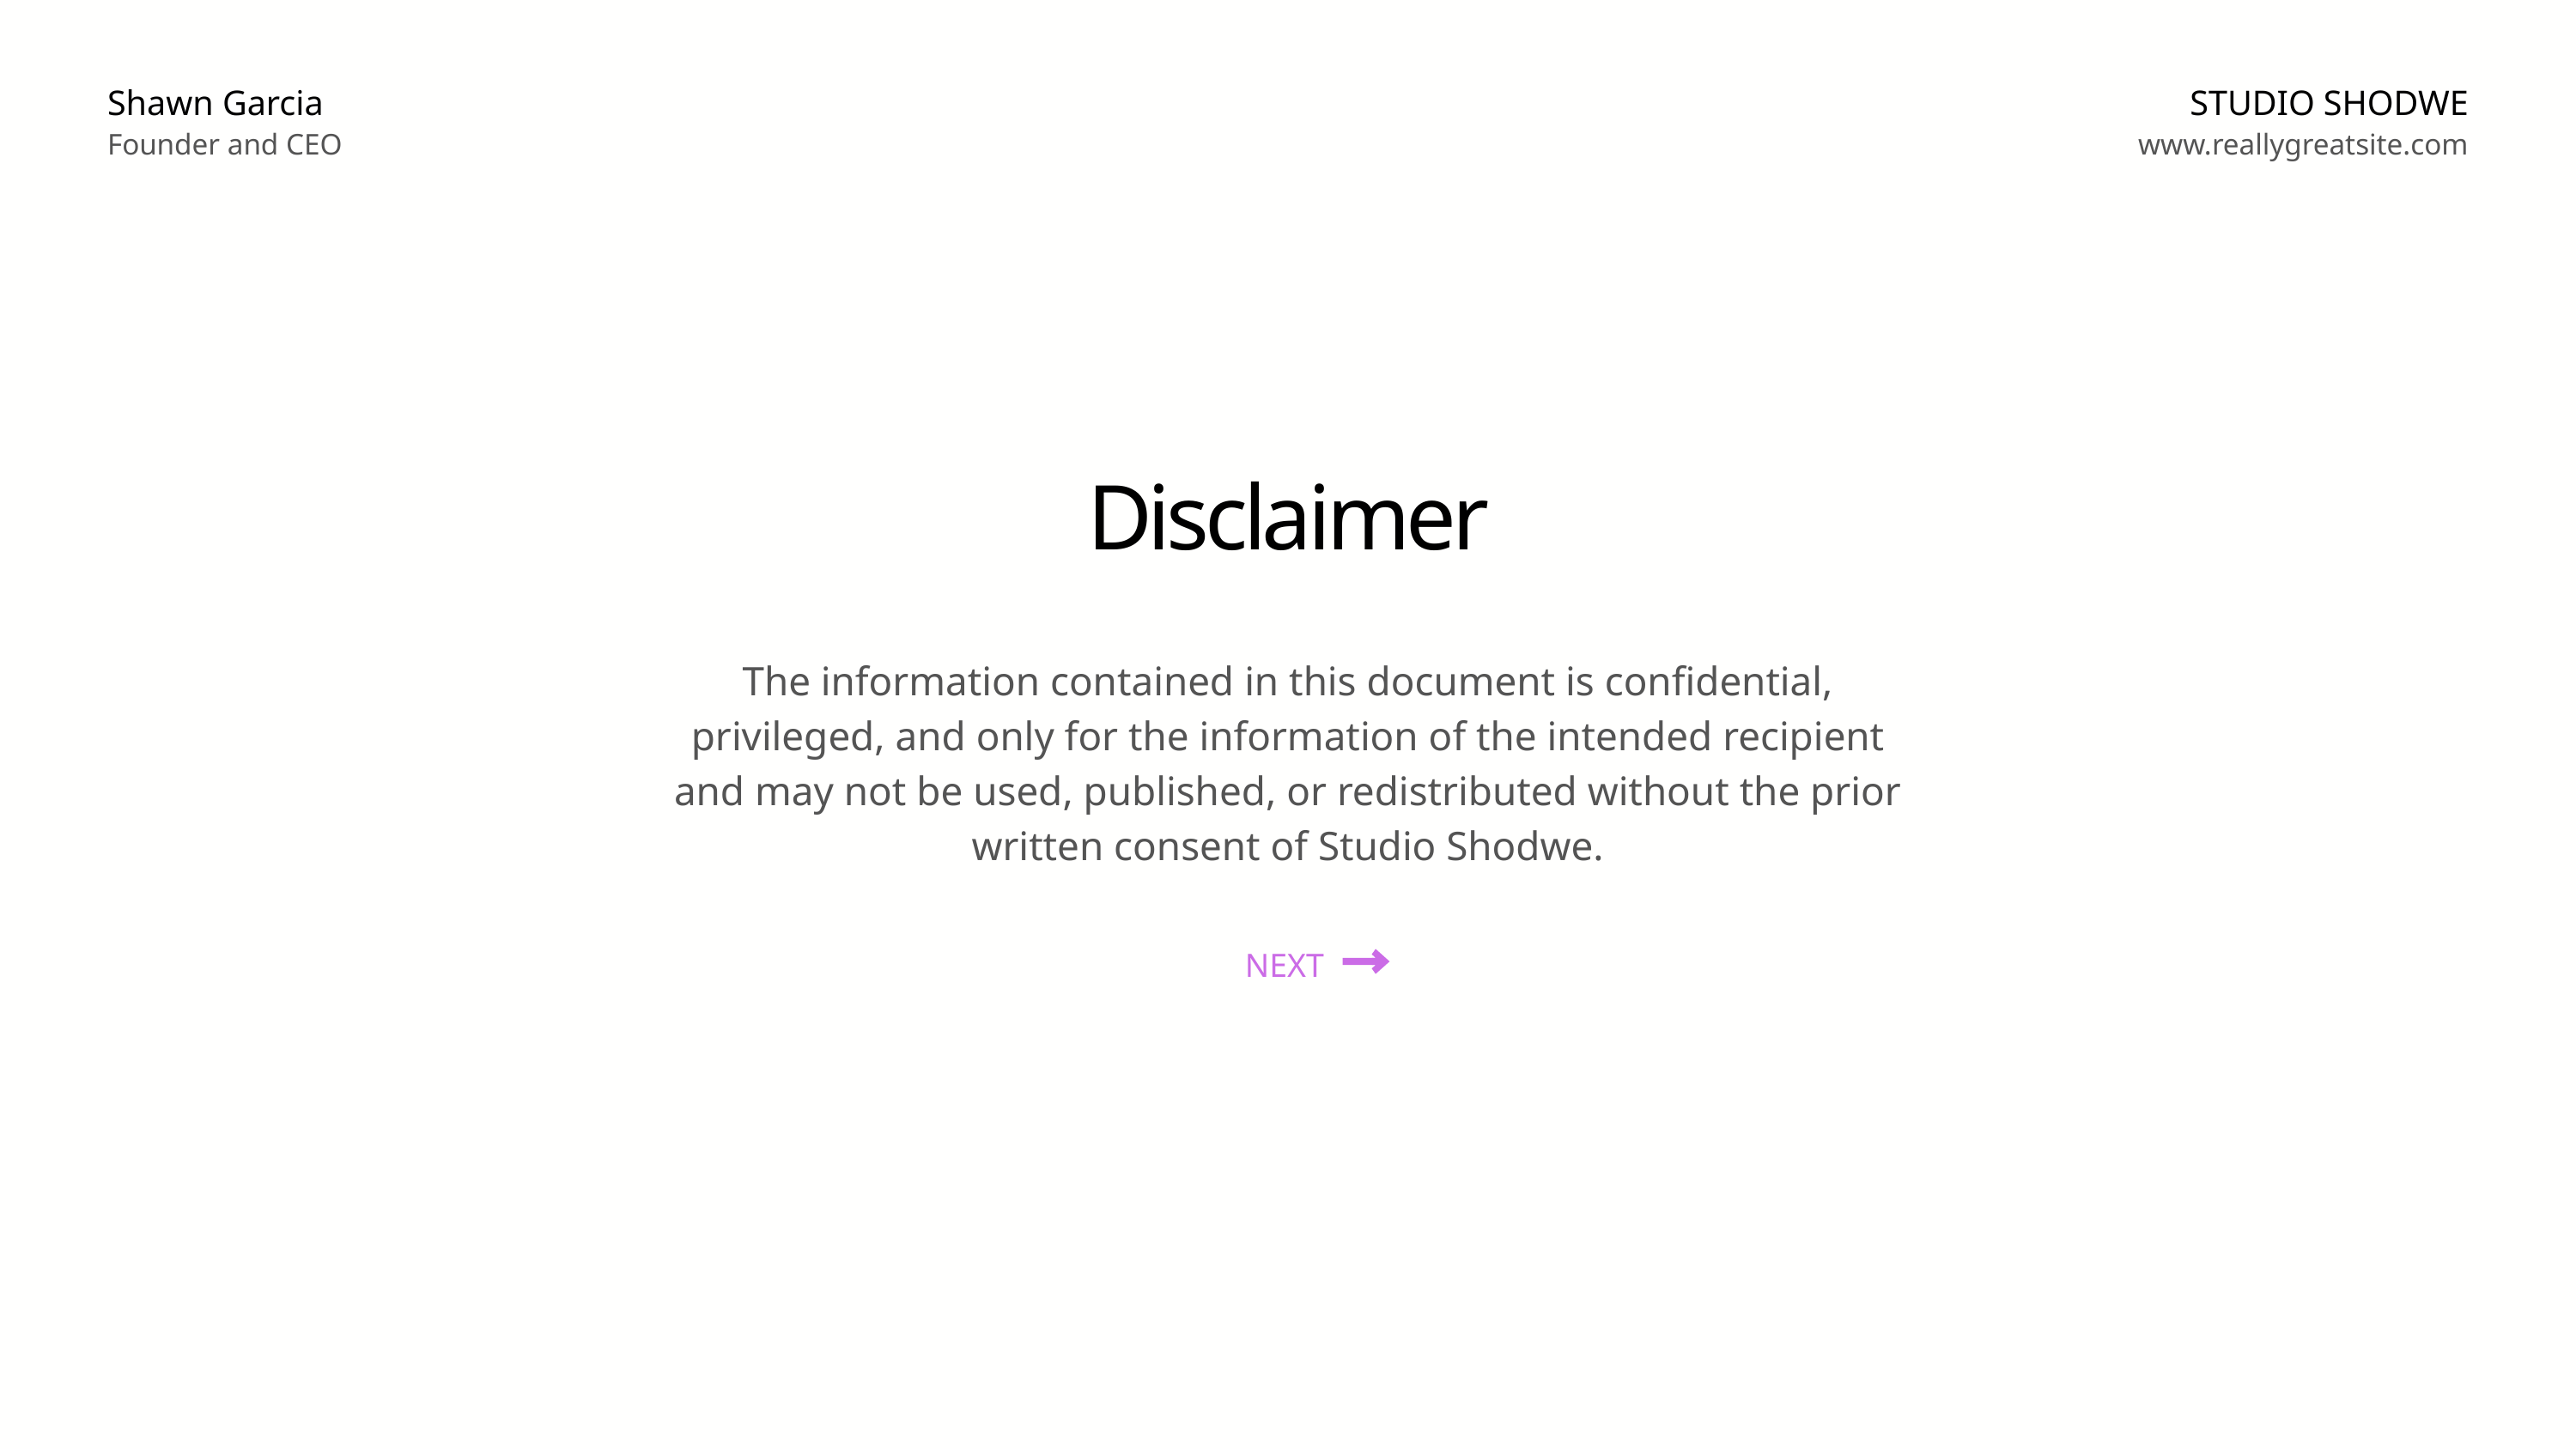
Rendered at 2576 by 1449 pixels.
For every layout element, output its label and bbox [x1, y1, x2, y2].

text_box [433, 468, 2143, 981]
text_box [106, 78, 848, 159]
text_box [1728, 78, 2470, 159]
